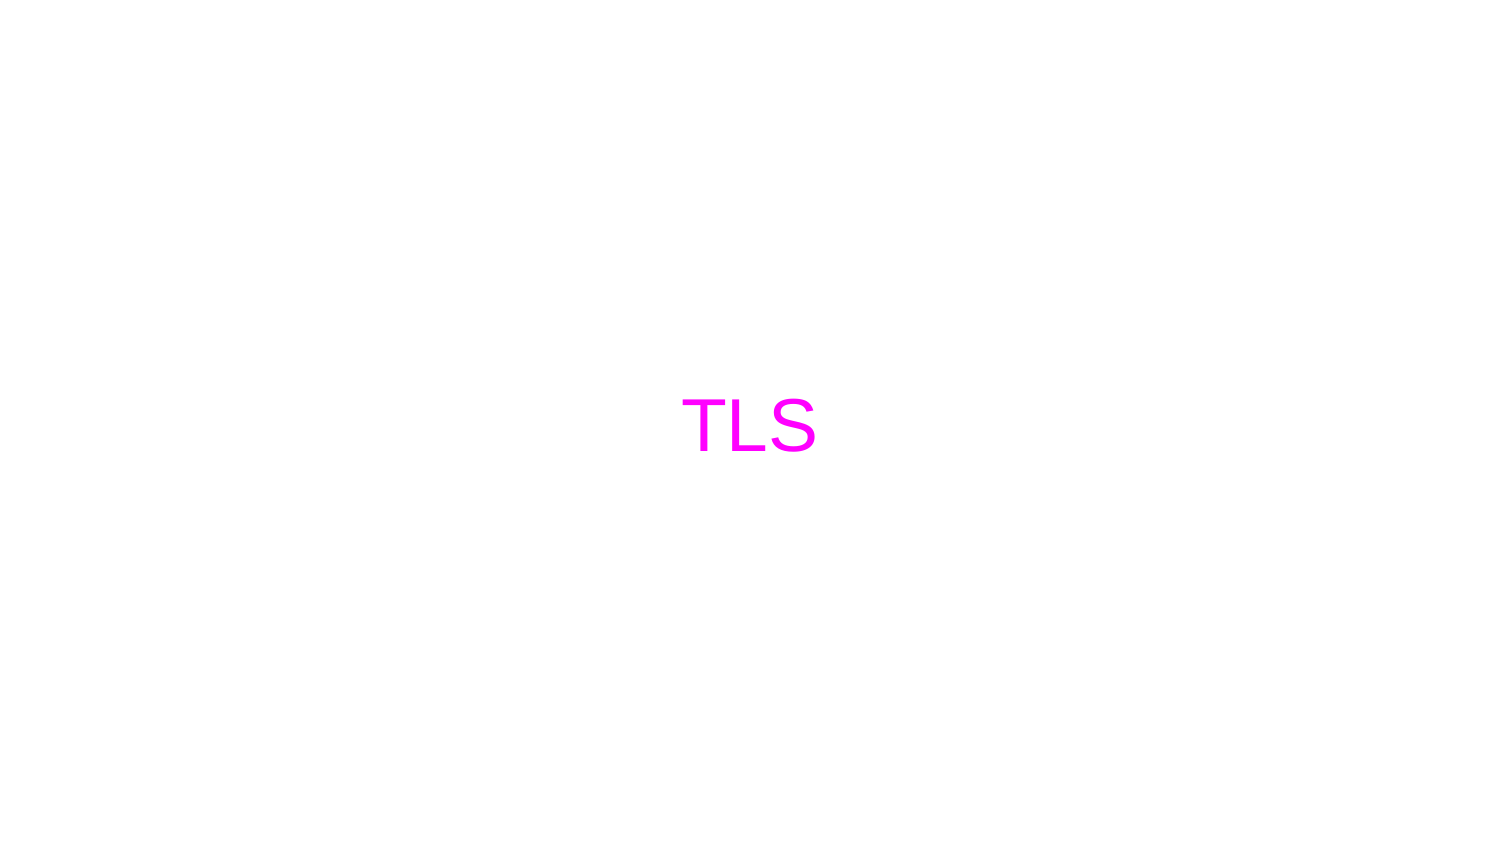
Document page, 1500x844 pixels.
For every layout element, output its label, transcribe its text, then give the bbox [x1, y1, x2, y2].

title TLS [51, 352, 1449, 491]
